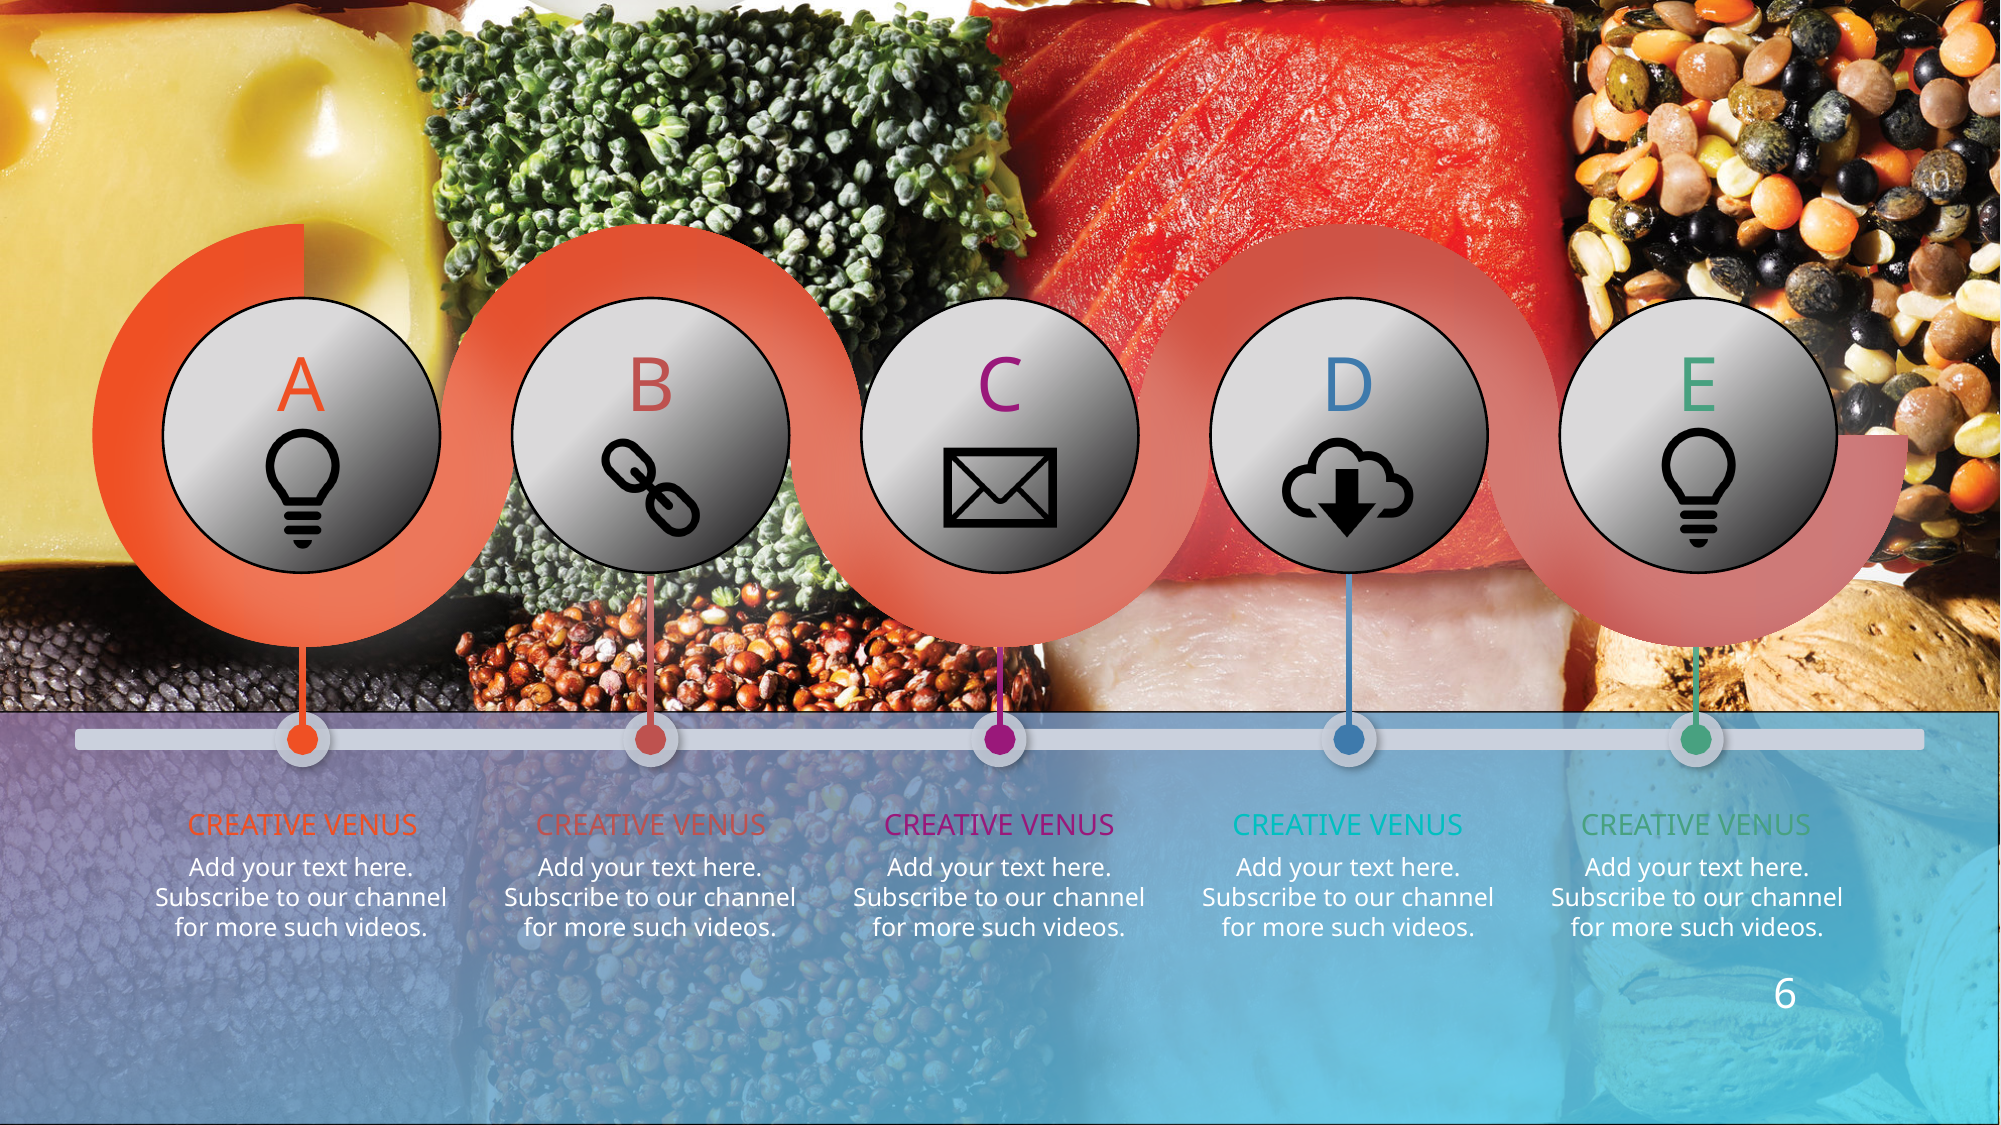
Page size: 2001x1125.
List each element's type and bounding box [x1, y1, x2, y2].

picture [0, 0, 2000, 1125]
text_box [74, 223, 1925, 768]
